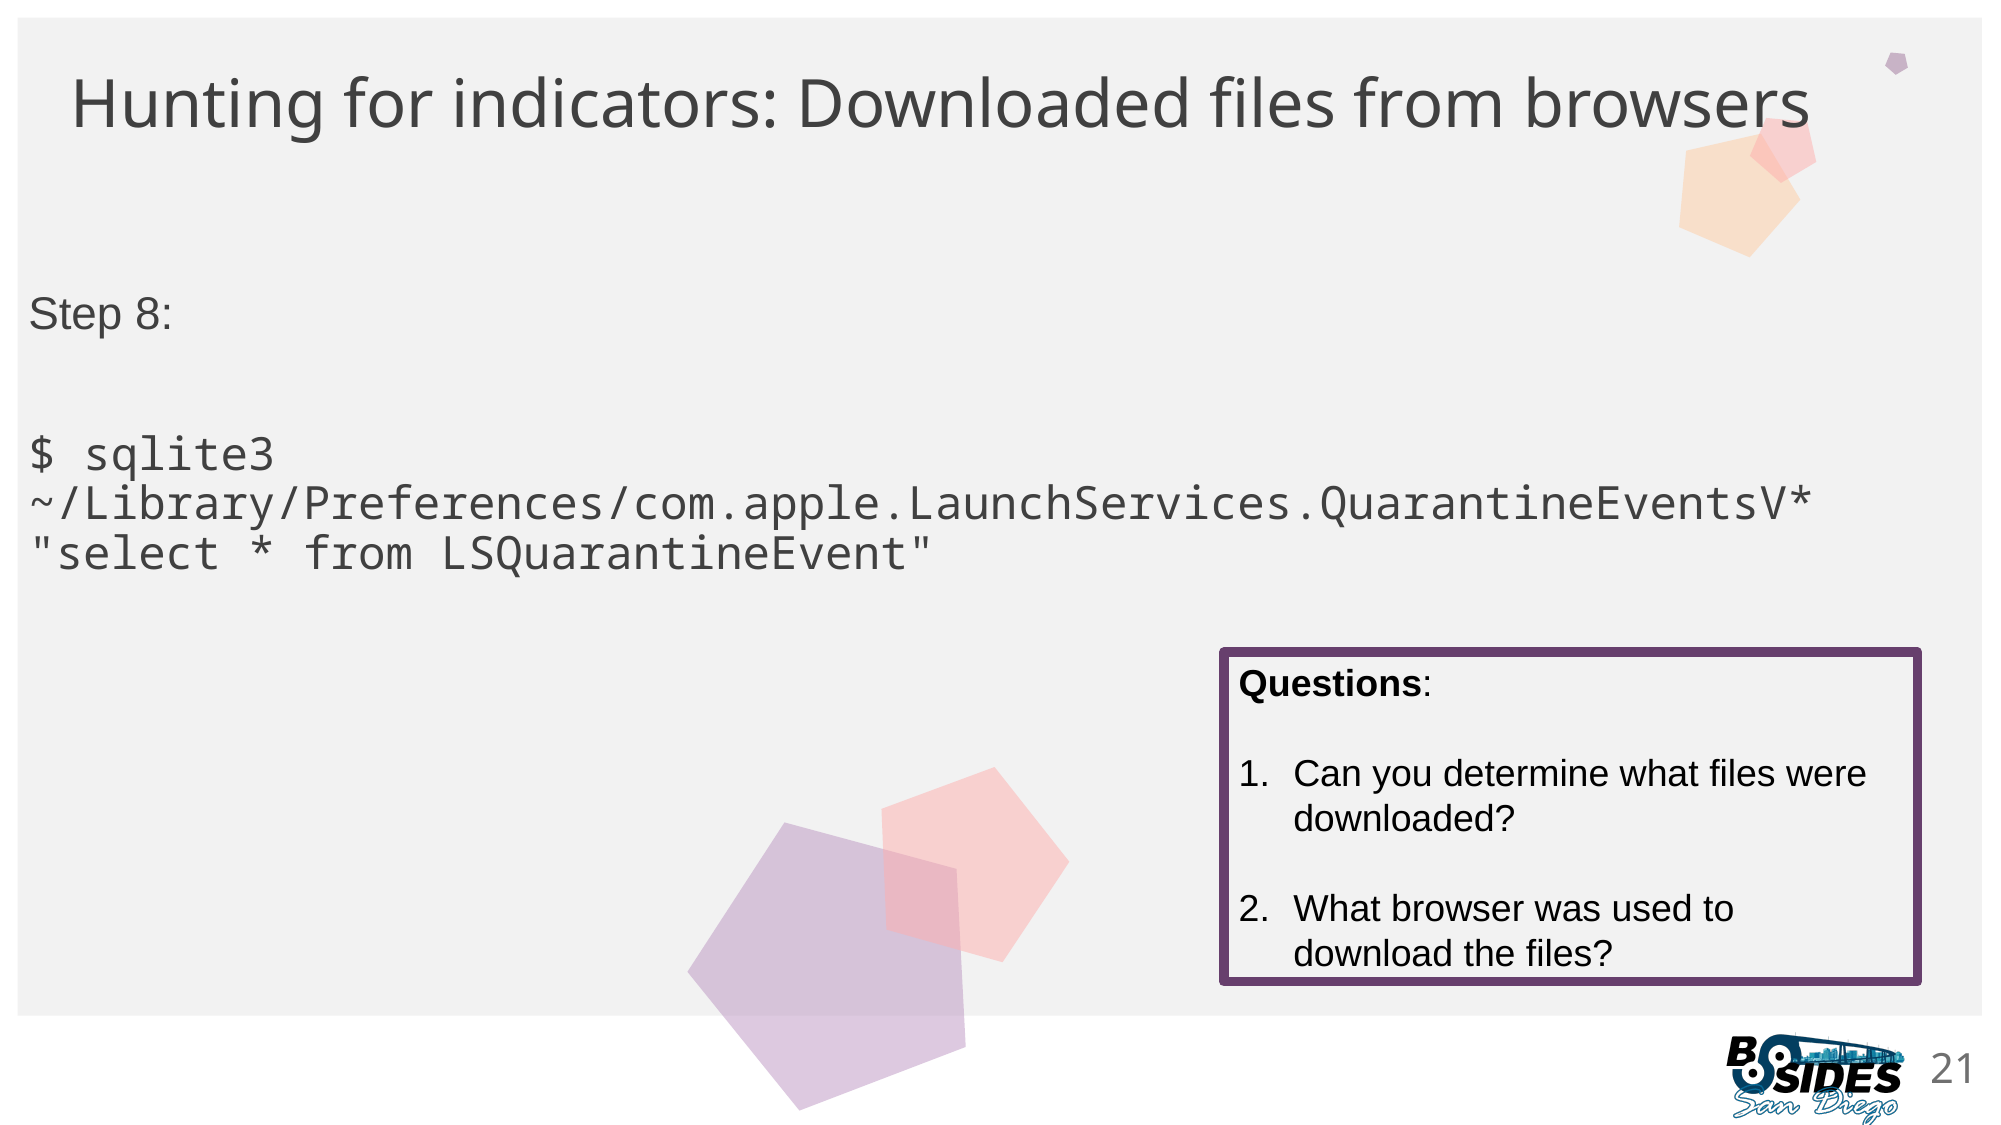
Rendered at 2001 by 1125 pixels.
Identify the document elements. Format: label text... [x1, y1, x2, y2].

list Step 8: $ sqlite3 ~/Library/Preferences/com.apple.LaunchServices.QuarantineEventsV* "select * from LSQuarantineEvent" [28, 290, 2000, 835]
text_box Questions: Can you determine what files were downloaded? What browser was used to download the files? [1223, 652, 1918, 982]
picture [1713, 1023, 1912, 1125]
title Hunting for indicators: Downloaded files from browsers [70, 70, 1932, 142]
slide_number 21 [1917, 1024, 1979, 1116]
